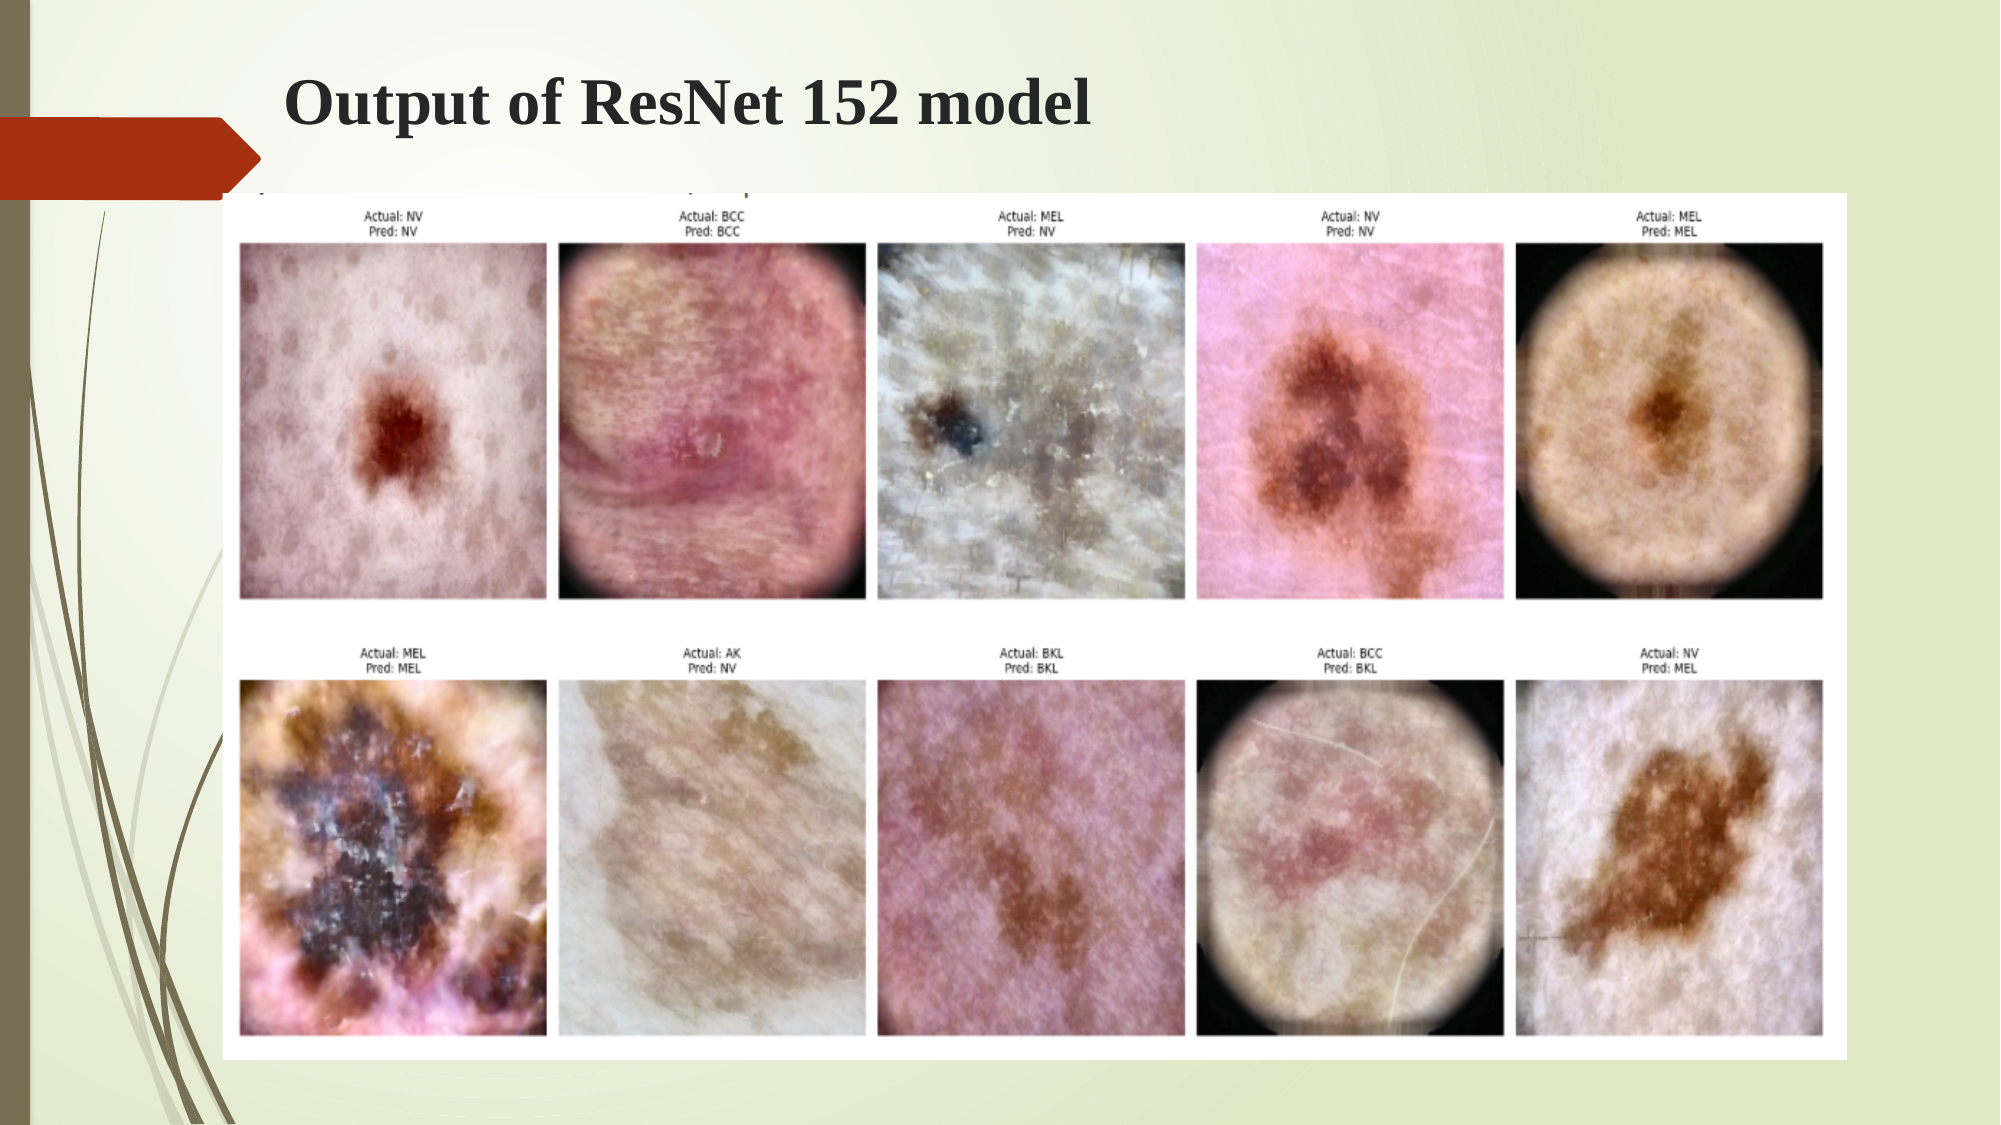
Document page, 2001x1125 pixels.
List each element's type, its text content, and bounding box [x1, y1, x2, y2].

title Output of ResNet 152 model [269, 50, 1731, 193]
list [222, 193, 1848, 1060]
